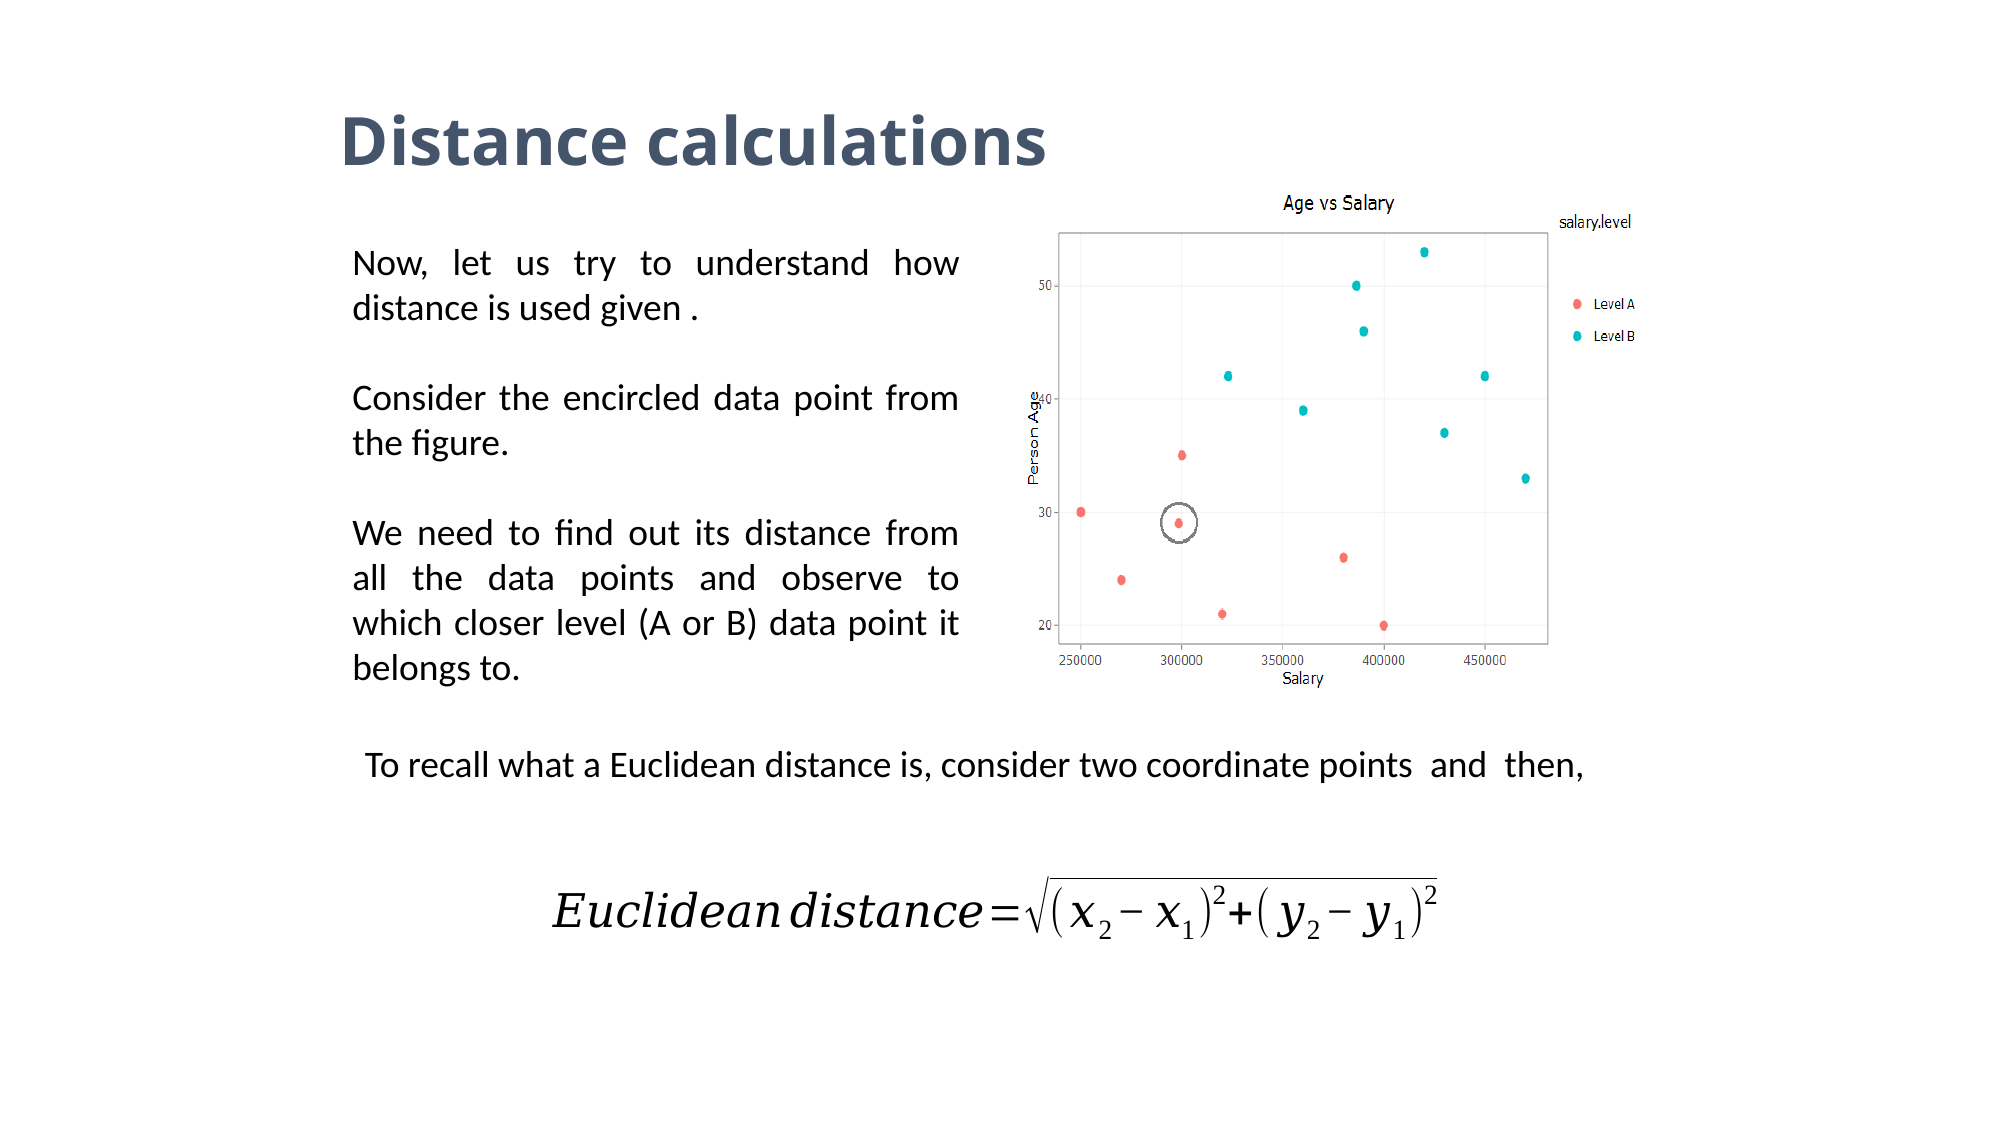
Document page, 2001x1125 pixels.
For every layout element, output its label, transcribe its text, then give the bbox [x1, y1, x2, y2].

picture [1024, 187, 1652, 688]
text_box Distance calculations [324, 45, 1675, 233]
